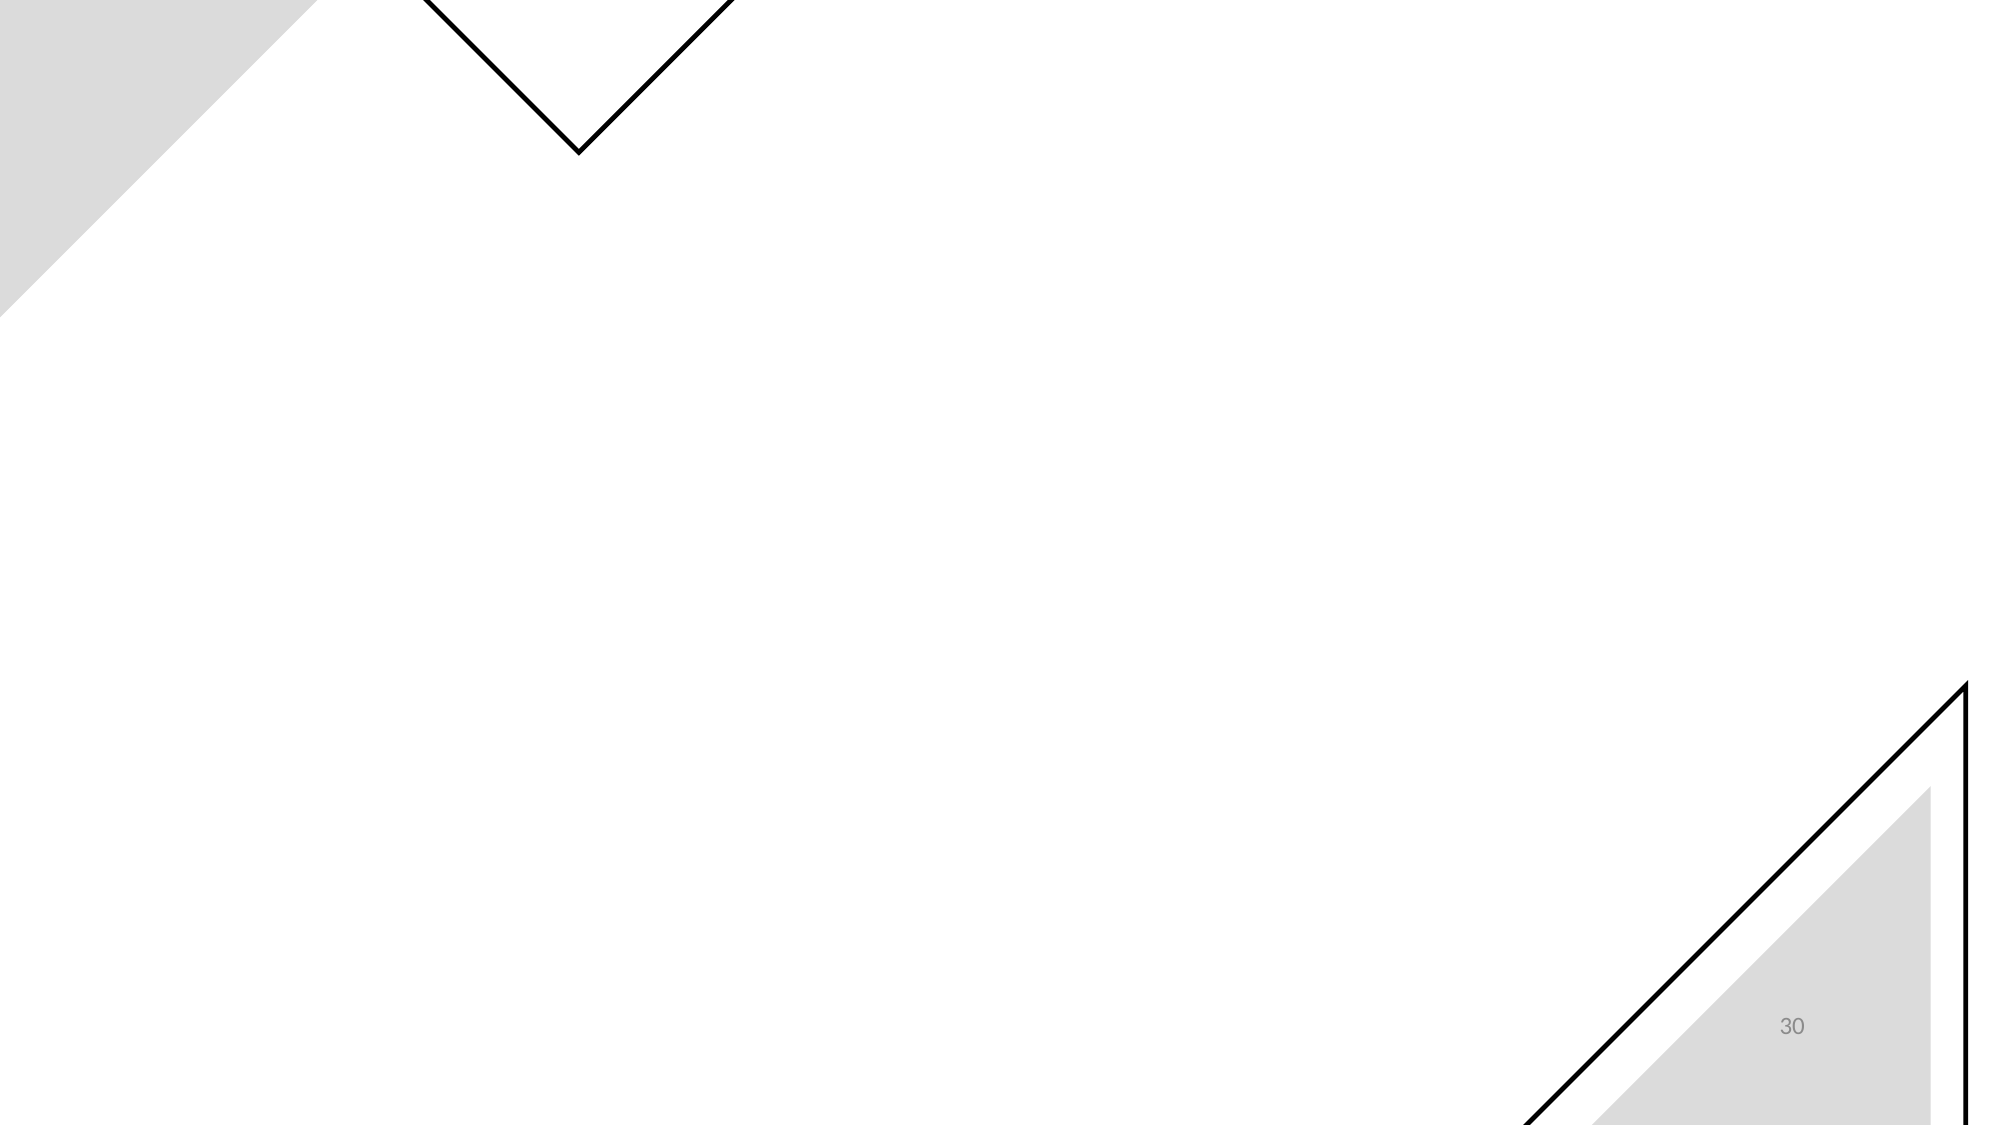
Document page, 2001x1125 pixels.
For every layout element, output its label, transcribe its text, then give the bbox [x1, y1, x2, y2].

text_box [425, 0, 733, 154]
text_box [1524, 1055, 1659, 1125]
text_box [0, 0, 319, 319]
text_box [1590, 783, 1932, 1125]
slide_number 30 [1370, 994, 1821, 1055]
text_box [1655, 683, 1967, 1125]
